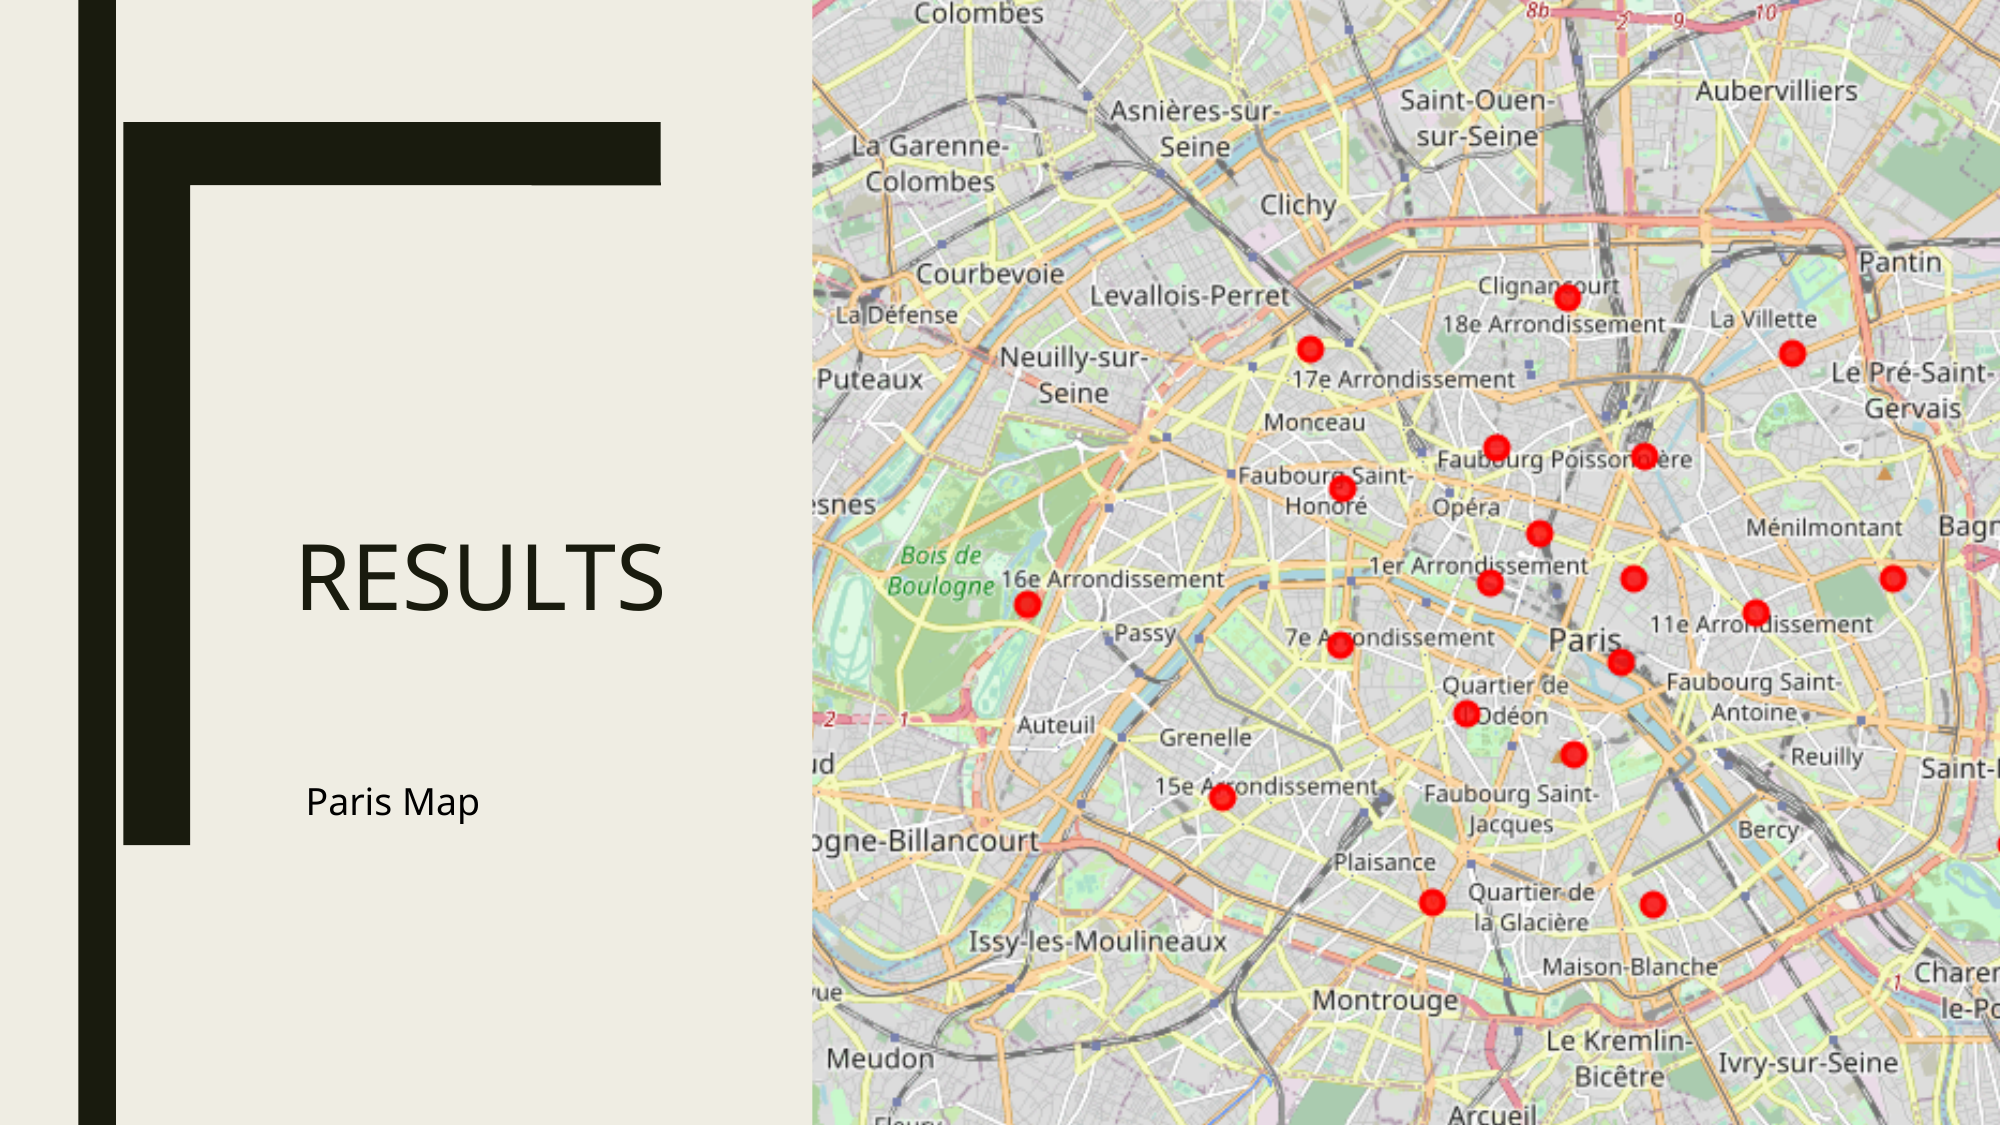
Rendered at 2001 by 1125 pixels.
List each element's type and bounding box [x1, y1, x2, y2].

picture [812, 0, 2000, 1125]
text_box [123, 122, 812, 1000]
